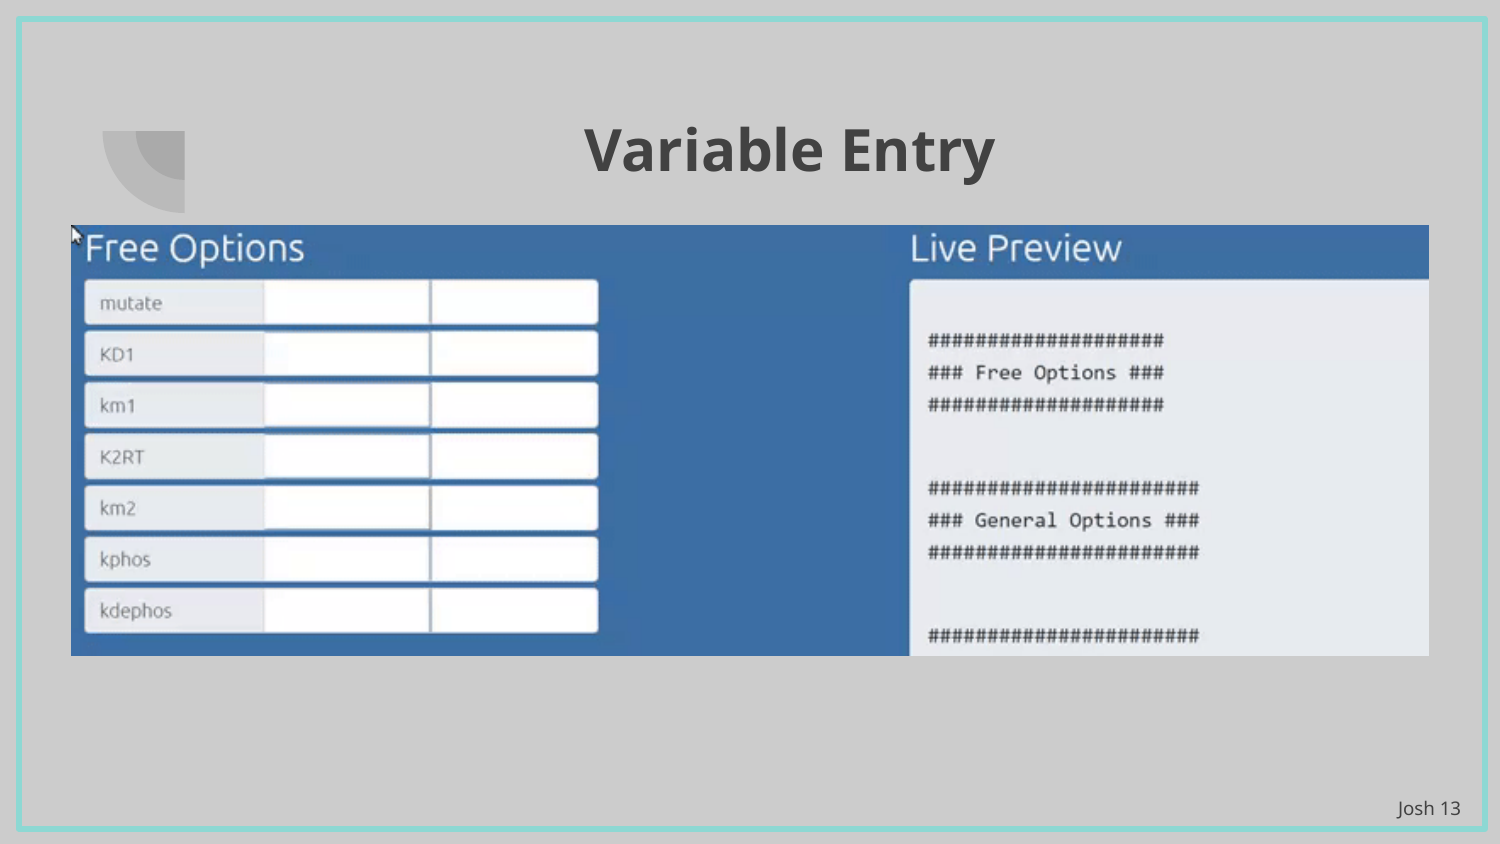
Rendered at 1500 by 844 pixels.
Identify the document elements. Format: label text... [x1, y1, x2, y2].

title Variable Entry [213, 98, 1368, 223]
picture [71, 224, 1429, 657]
slide_number Josh ‹#› [1342, 777, 1477, 842]
